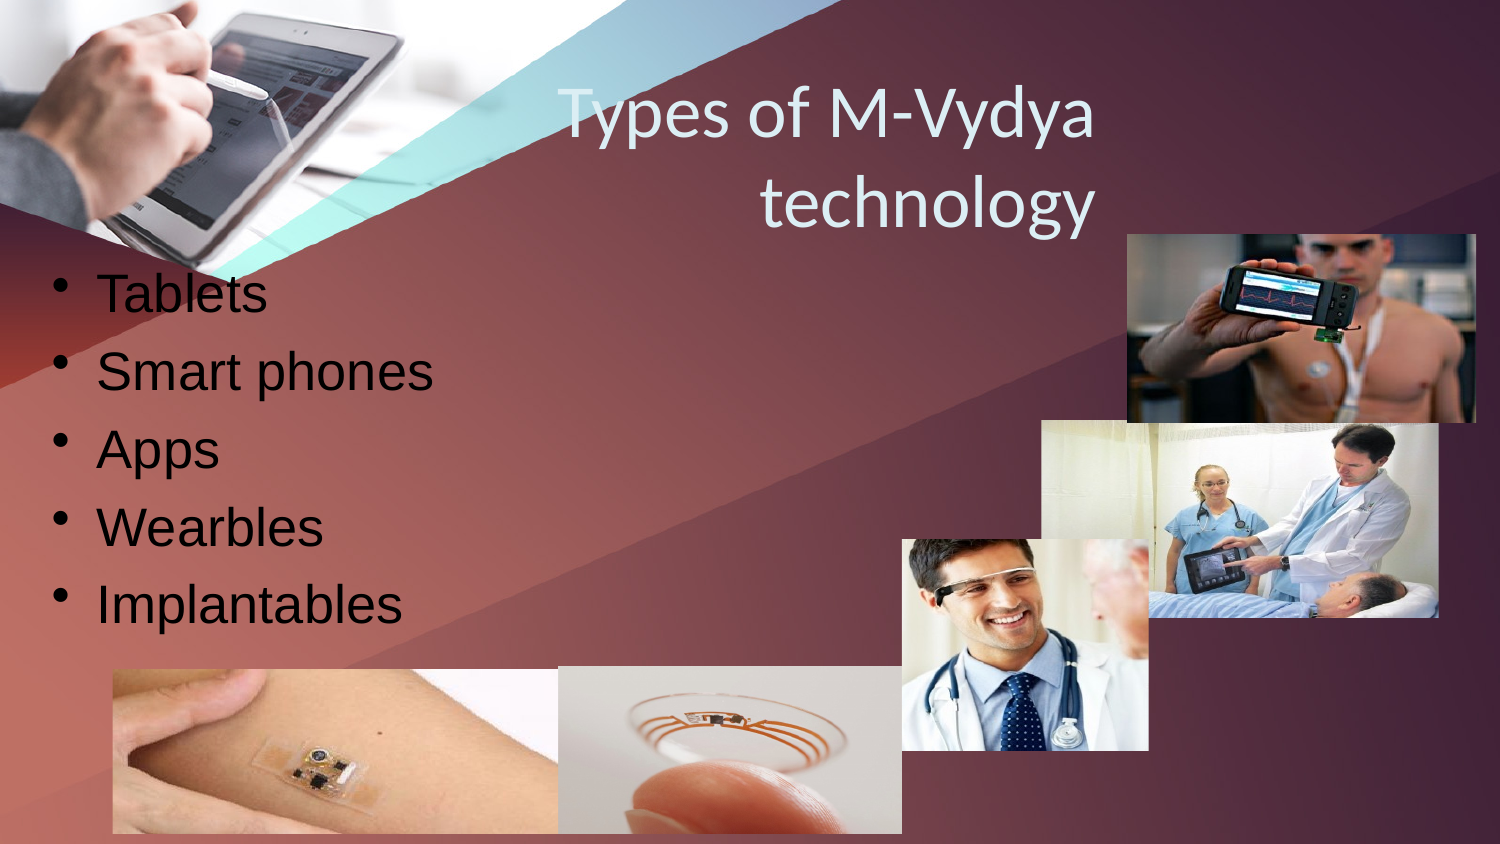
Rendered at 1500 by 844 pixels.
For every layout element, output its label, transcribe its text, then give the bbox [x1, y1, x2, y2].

picture [0, 0, 1500, 844]
text_box Tablets Smart phones Apps Wearbles Implantables [49, 244, 107, 635]
title Types of M-Vydya technology [307, 60, 1097, 232]
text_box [112, 234, 1477, 834]
